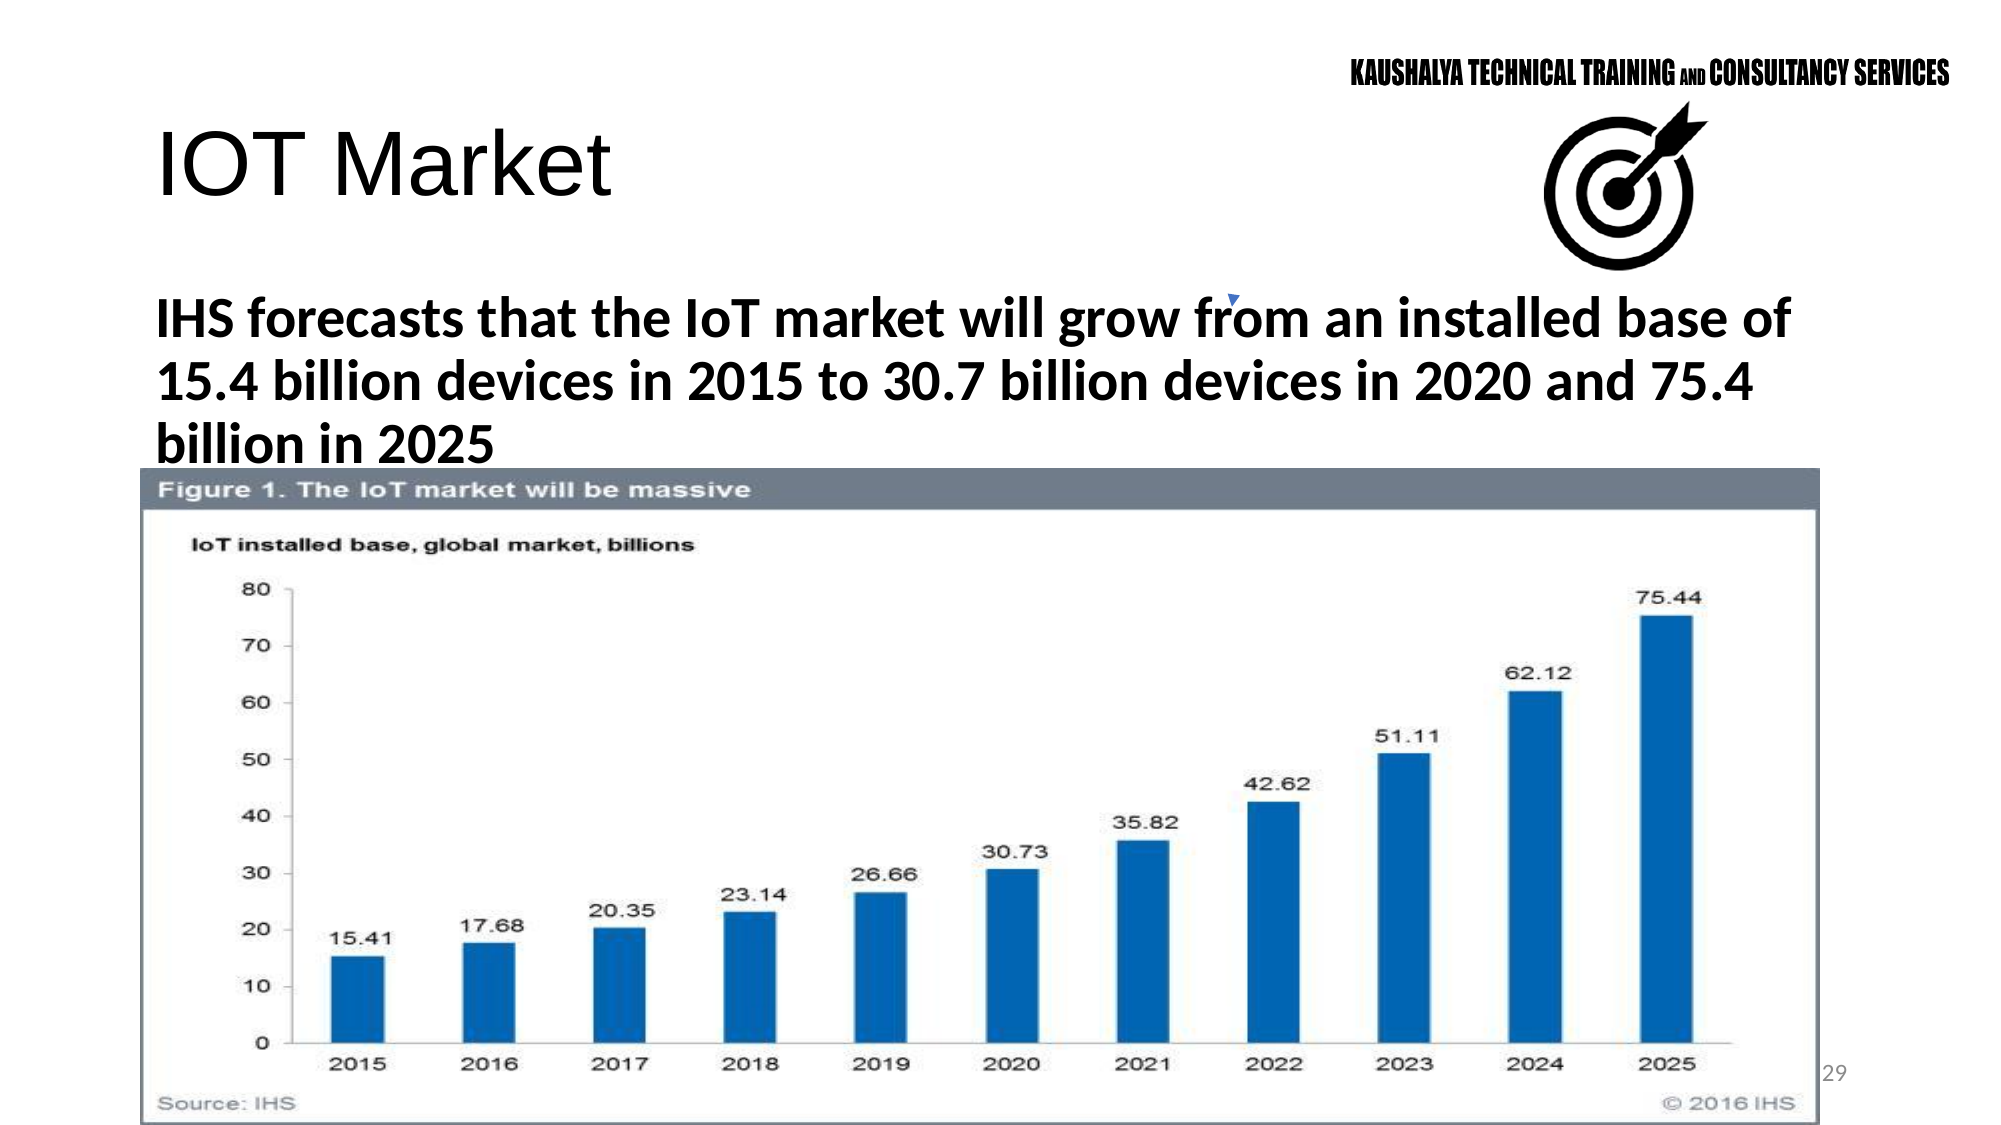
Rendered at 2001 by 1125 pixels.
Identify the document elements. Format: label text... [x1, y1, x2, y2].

list IHS forecasts that the IoT market will grow from an installed base of 15.4 billion devices in 2015 to 30.7 billion devices in 2020 and 75.4 billion in 2025 [140, 280, 1863, 1014]
title IOT Market [140, 53, 1320, 278]
picture [1320, 33, 1976, 280]
picture [139, 468, 1820, 1125]
slide_number 29 [1820, 1041, 1863, 1103]
